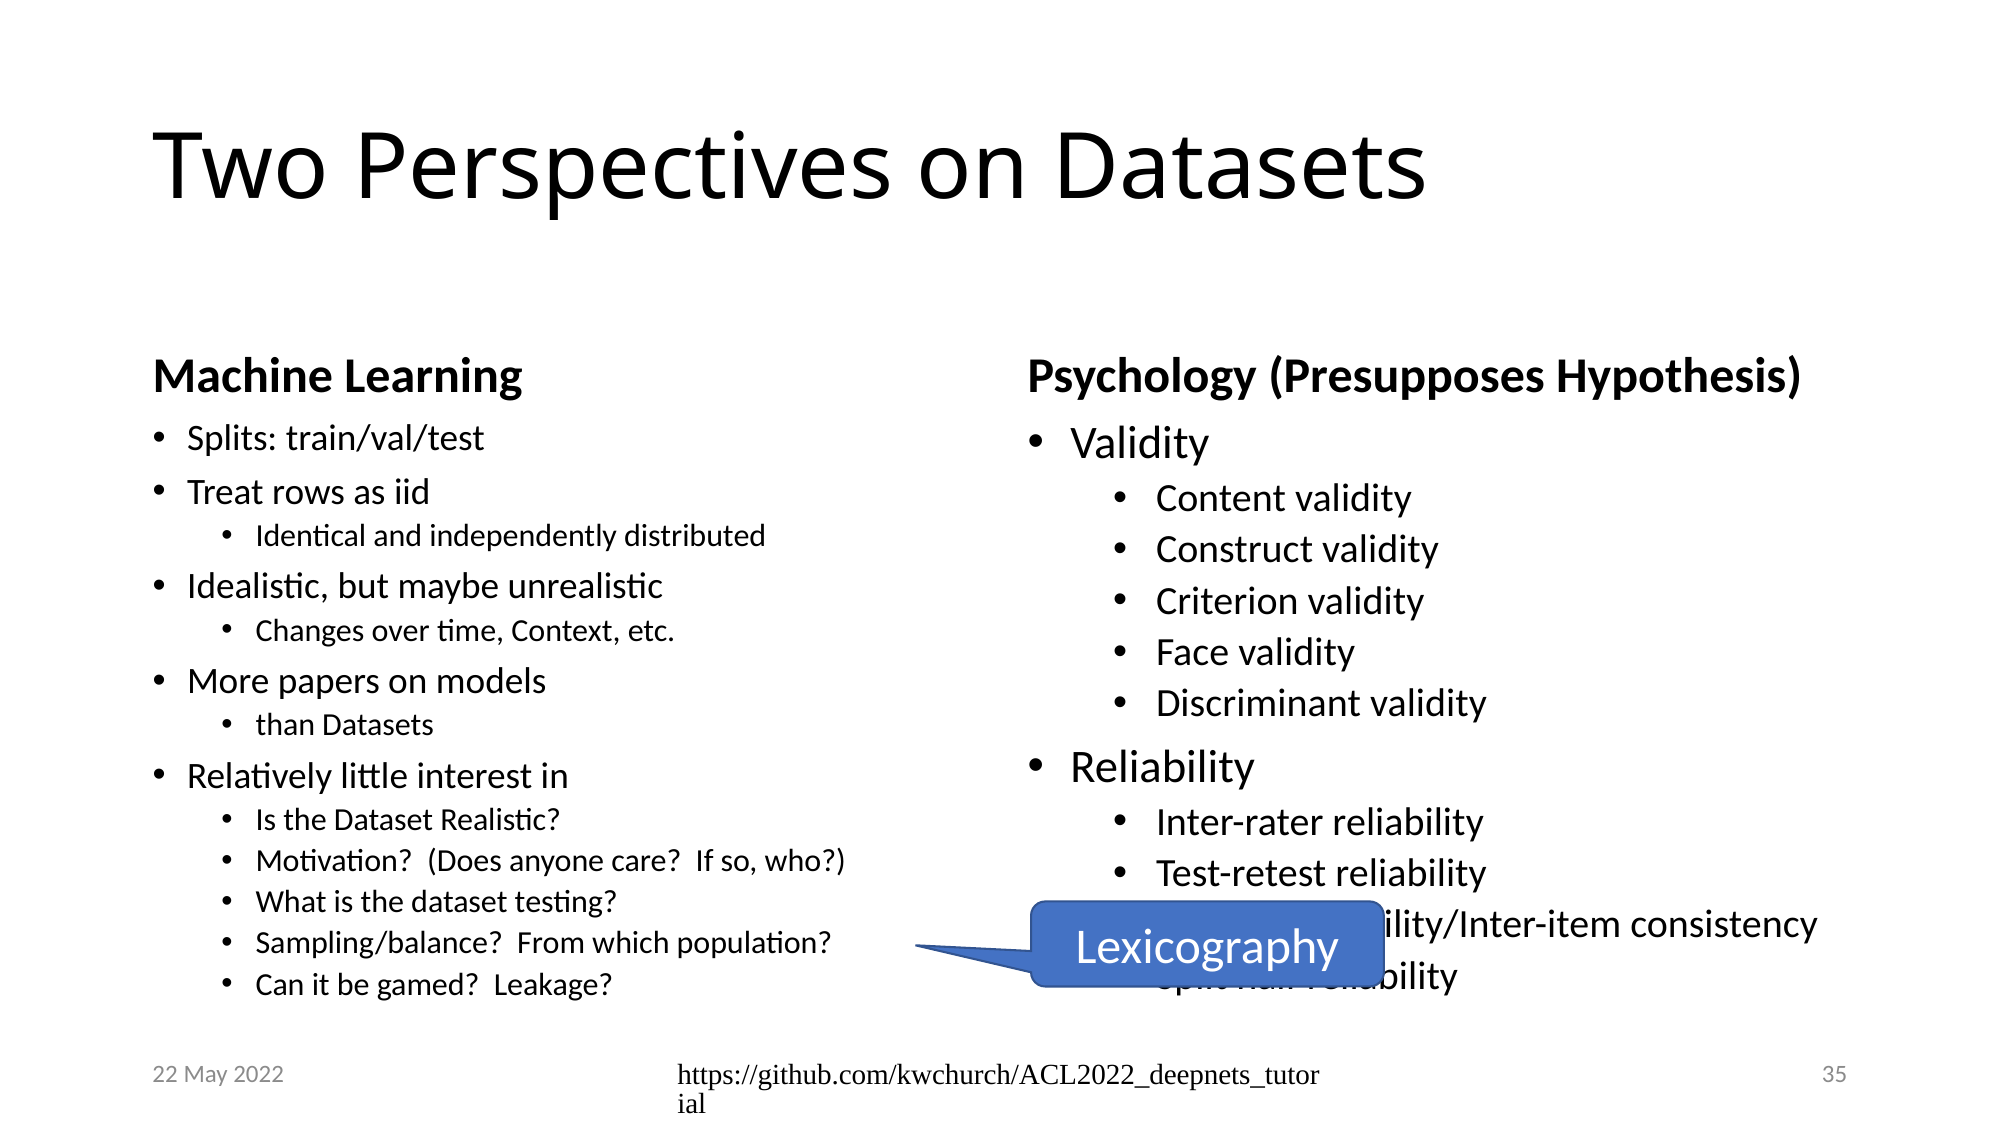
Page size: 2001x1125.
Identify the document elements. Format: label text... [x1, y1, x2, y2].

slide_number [137, 1042, 588, 1103]
list Splits: train/val/test Treat rows as iid Identical and independently distributed Idealistic, but maybe unrealistic Changes over time, Context, etc. More papers on models than Datasets Relatively little interest in Is the Dataset Realistic? Motivation? (Does anyone care? If so, who?) What is the dataset testing? Sampling/balance? From which population? Can it be gamed? Leakage? [137, 410, 984, 1016]
list Validity Content validity Construct validity Criterion validity Face validity Discriminant validity Reliability Inter-rater reliability Test-retest reliability Internal reliability/Inter-item consistency Split half reliability [1012, 410, 1863, 1016]
slide_number 35 [1412, 1042, 1863, 1103]
title Two Perspectives on Datasets [137, 59, 1863, 278]
text_box Lexicography [915, 900, 1385, 988]
footer https://github.com/kwchurch/ACL2022_deepnets_tutorial [662, 1042, 1338, 1103]
list Machine Learning [137, 275, 984, 410]
